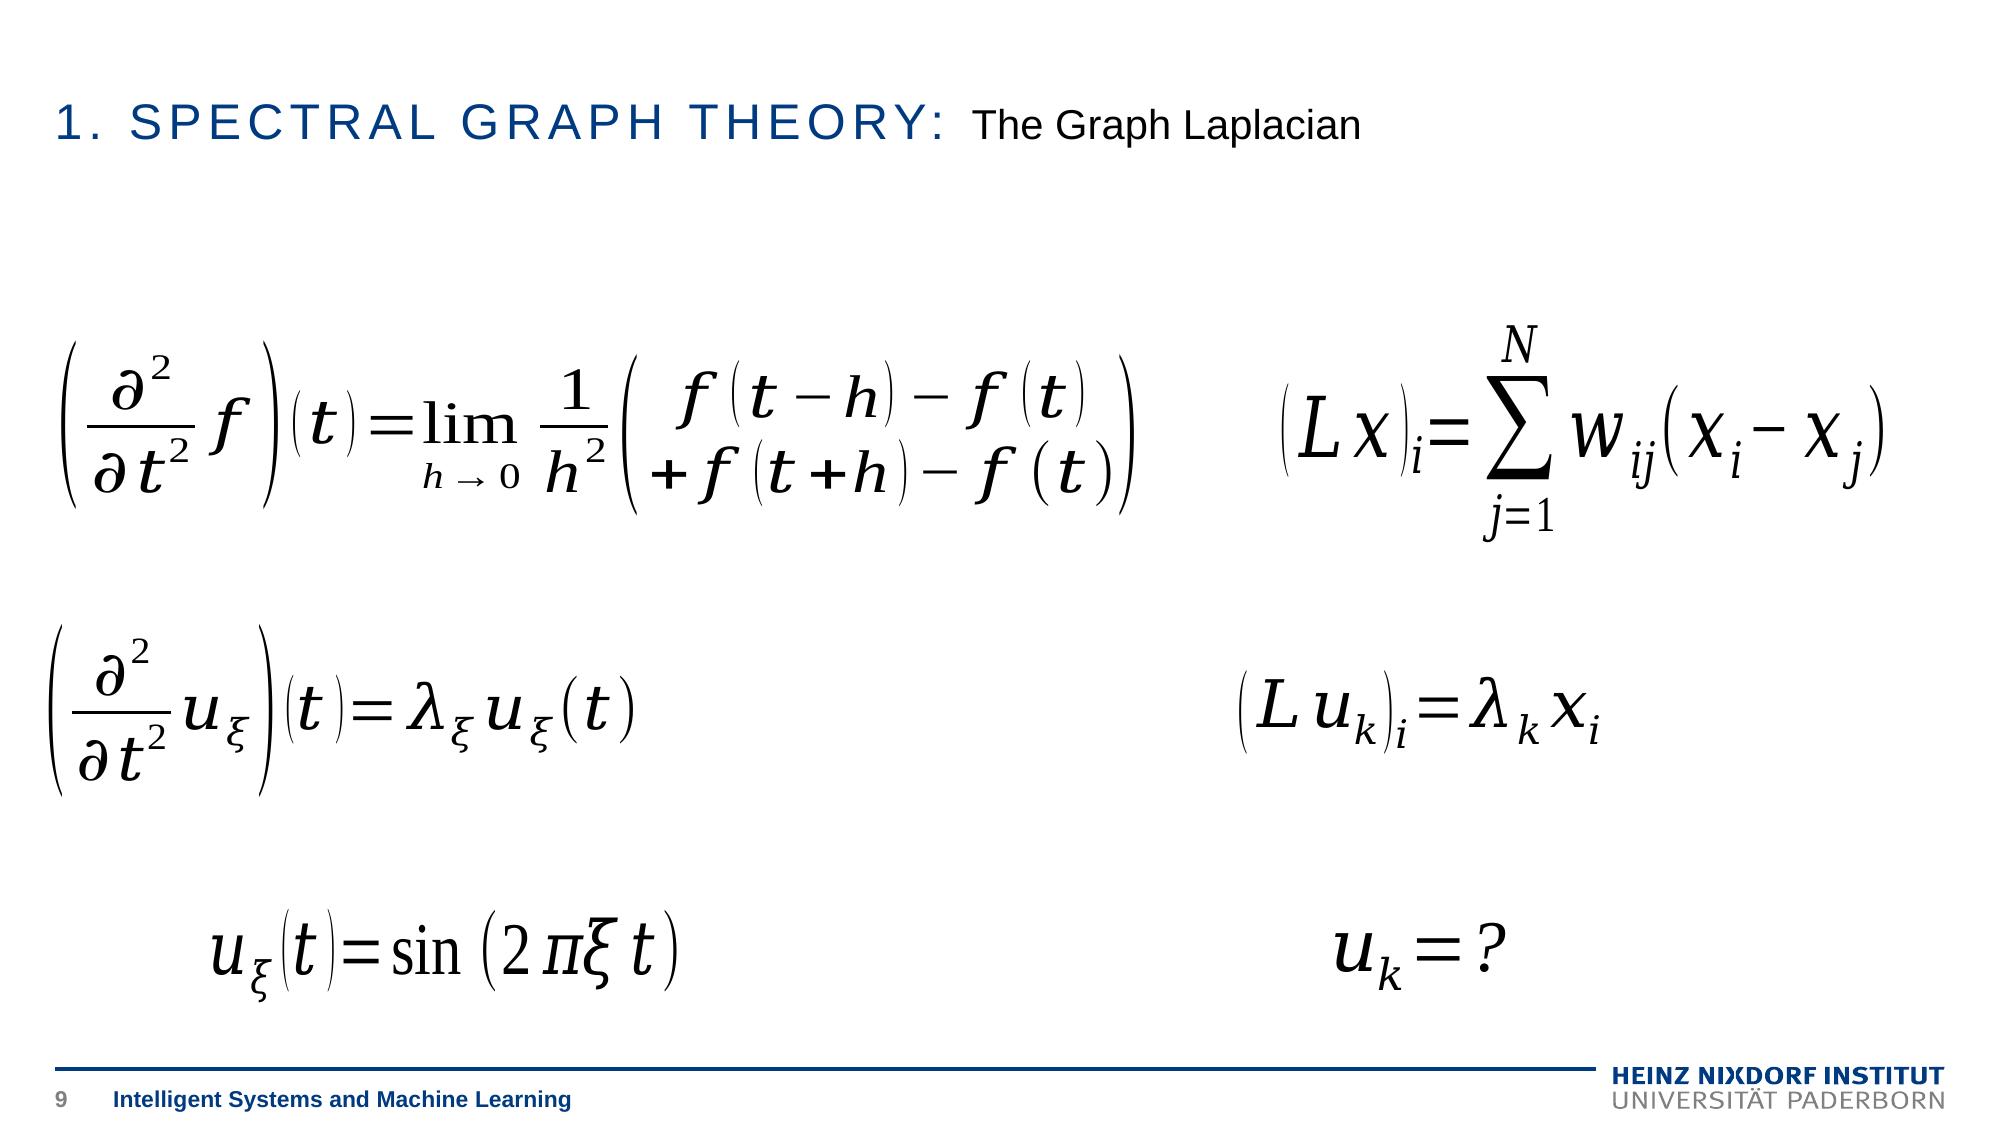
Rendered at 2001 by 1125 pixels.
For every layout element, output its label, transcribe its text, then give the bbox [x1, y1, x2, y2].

slide_number 9 [54, 1079, 128, 1118]
footer Intelligent Systems and Machine Learning [128, 1079, 1126, 1118]
title 1. SPECTRAL GRAPH THEORY: The Graph Laplacian [54, 30, 1946, 208]
